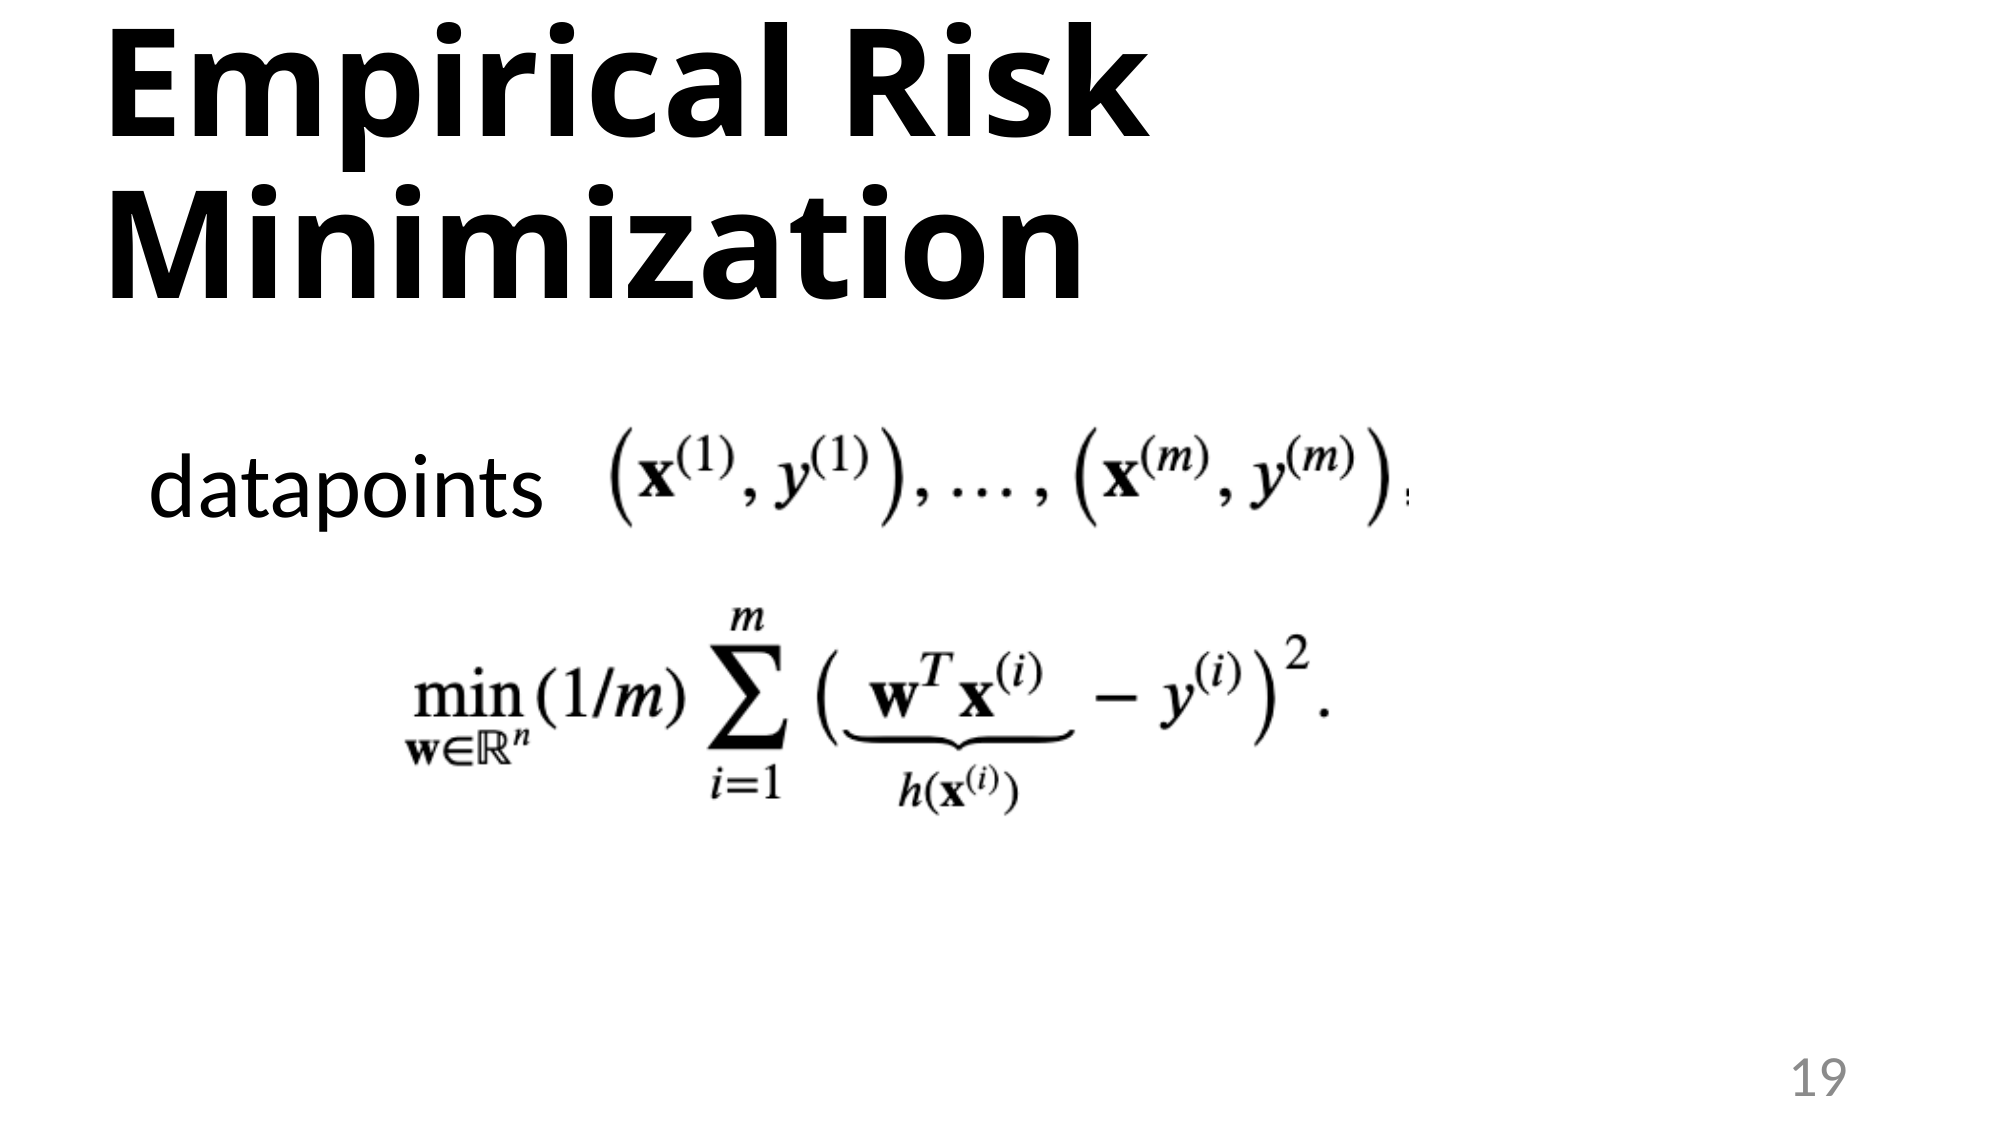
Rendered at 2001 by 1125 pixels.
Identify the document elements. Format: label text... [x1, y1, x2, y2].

text_box datapoints [134, 418, 561, 544]
picture [591, 408, 1409, 550]
picture [352, 591, 1352, 839]
title Empirical Risk Minimization [85, 59, 1915, 278]
slide_number 19 [1412, 1042, 1863, 1103]
